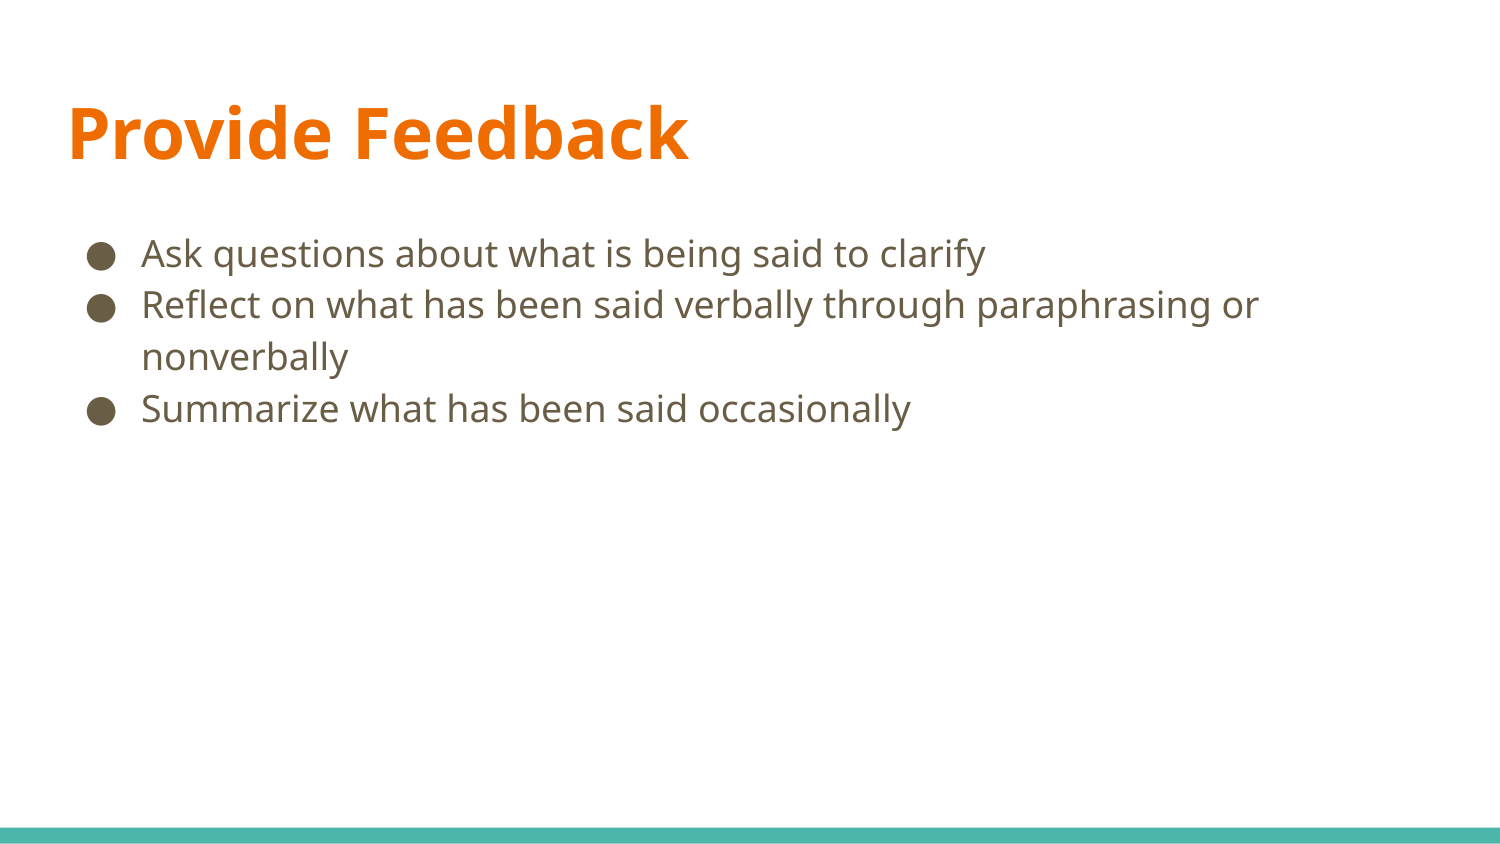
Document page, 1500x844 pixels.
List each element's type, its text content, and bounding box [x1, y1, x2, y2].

list Ask questions about what is being said to clarify Reflect on what has been said verbally through paraphrasing or nonverbally Summarize what has been said occasionally [51, 207, 1449, 750]
title Provide Feedback [51, 72, 1449, 189]
